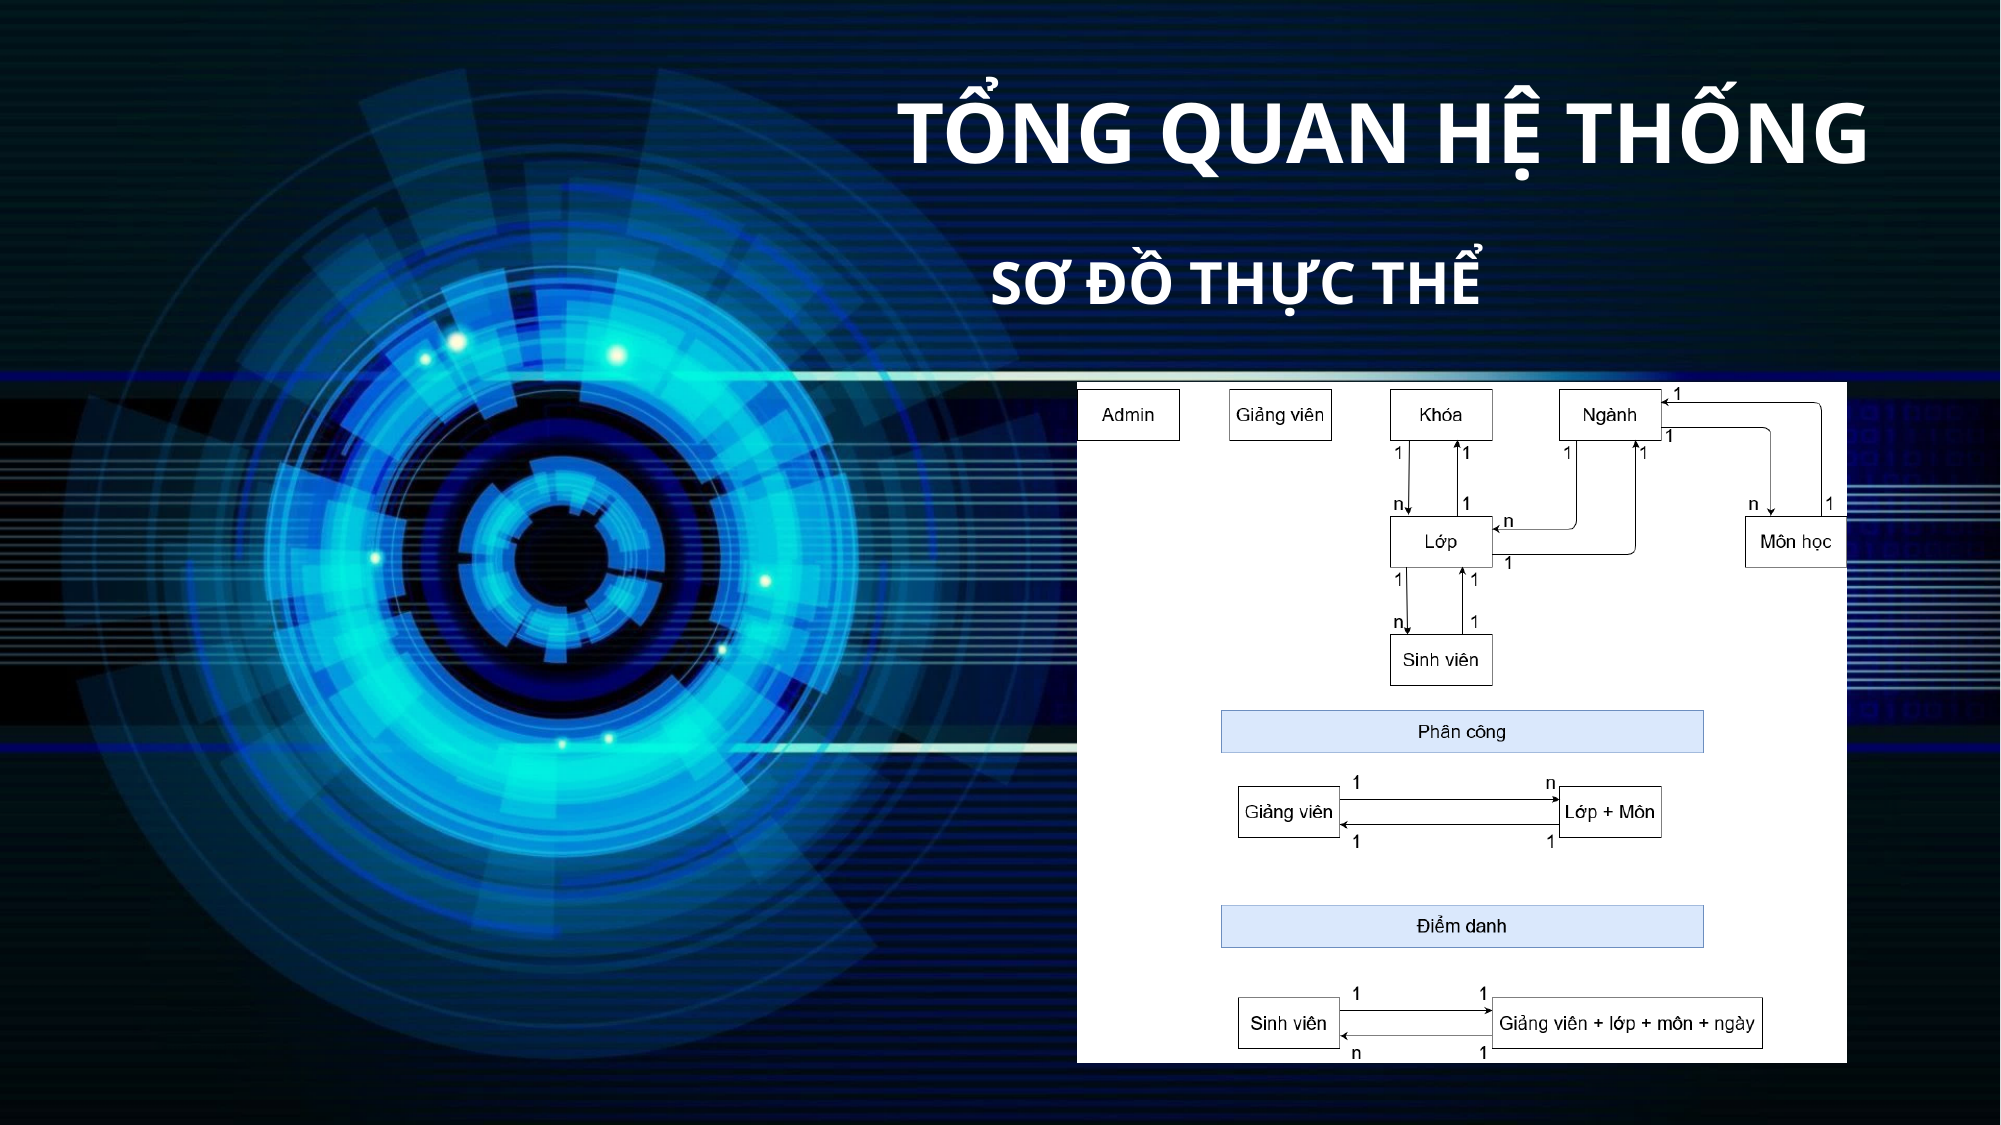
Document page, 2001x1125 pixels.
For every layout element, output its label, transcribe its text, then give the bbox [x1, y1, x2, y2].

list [1077, 382, 1847, 1063]
picture [0, 0, 2001, 1125]
title SƠ ĐỒ THỰC THỂ [920, 211, 1568, 360]
text_box TỔNG QUAN HỆ THỐNG [815, 61, 1954, 211]
